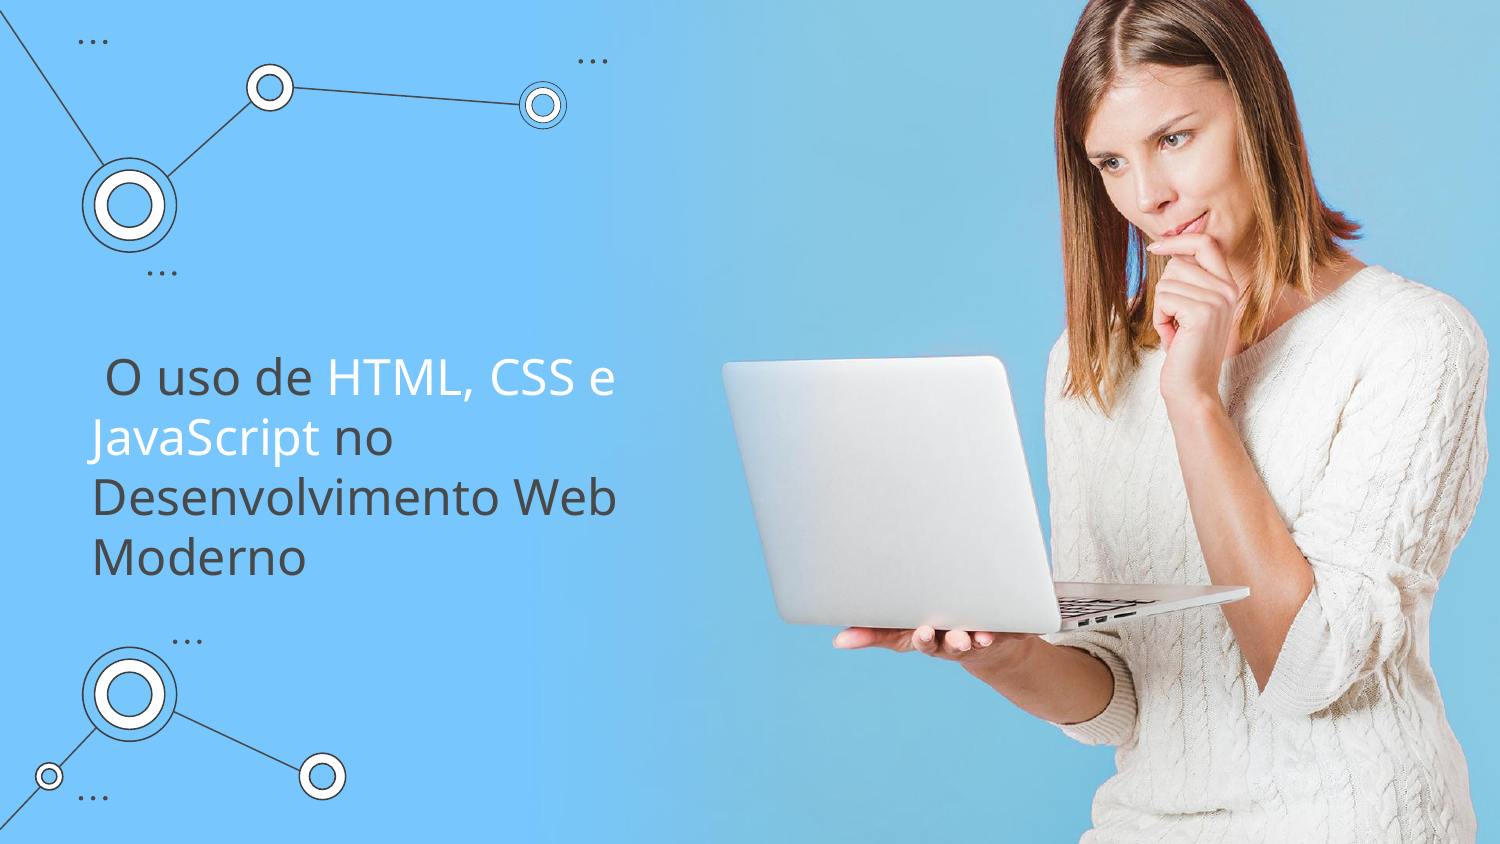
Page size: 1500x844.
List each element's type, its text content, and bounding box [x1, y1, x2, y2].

picture [0, 0, 1500, 844]
title O uso de HTML, CSS e JavaScript no Desenvolvimento Web Moderno [76, 303, 715, 601]
